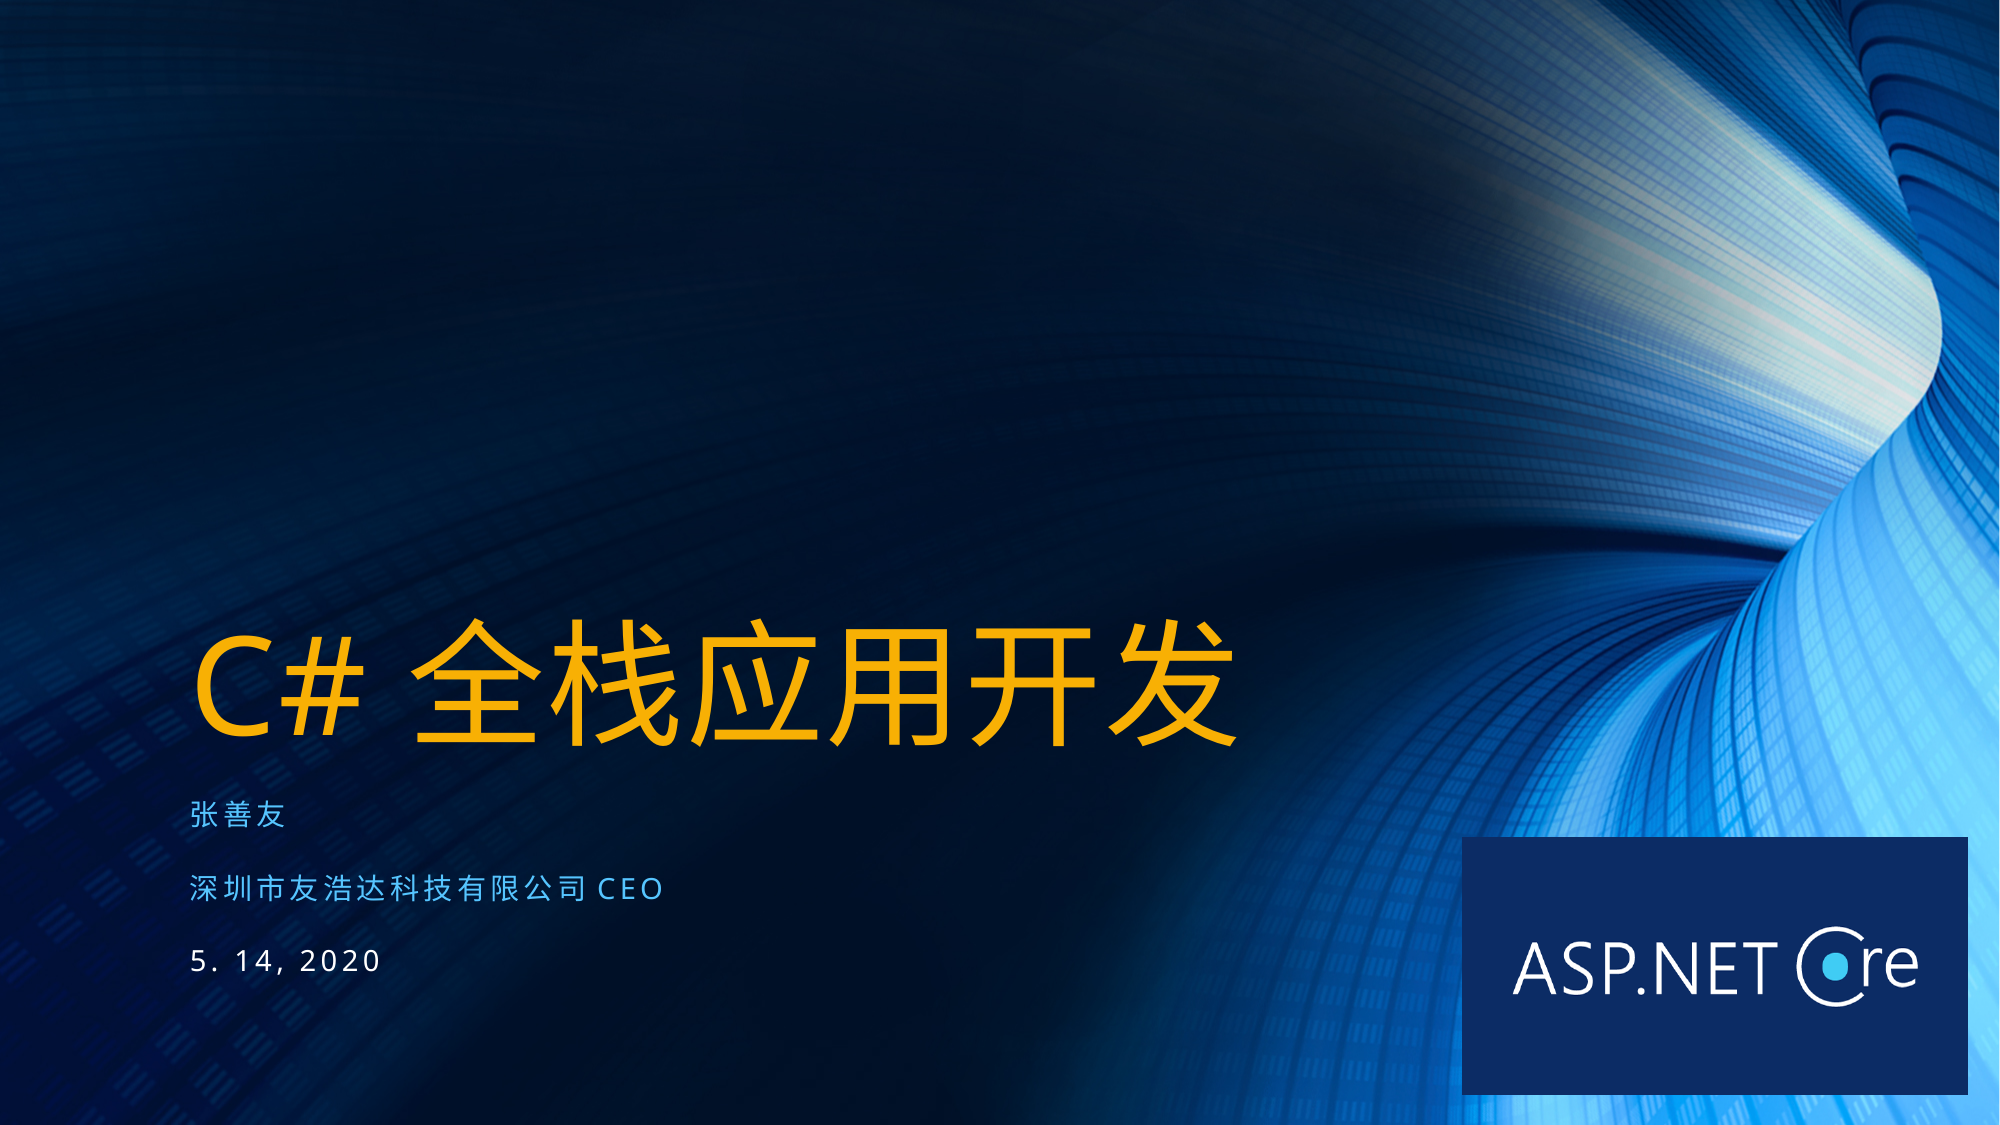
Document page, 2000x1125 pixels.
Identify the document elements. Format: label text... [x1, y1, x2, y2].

subtitle 张善友 深圳市友浩达科技有限公司CEO 5. 14, 2020 [174, 787, 1525, 988]
title C#全栈应用开发 [174, 299, 1525, 775]
picture [0, 0, 2000, 1125]
